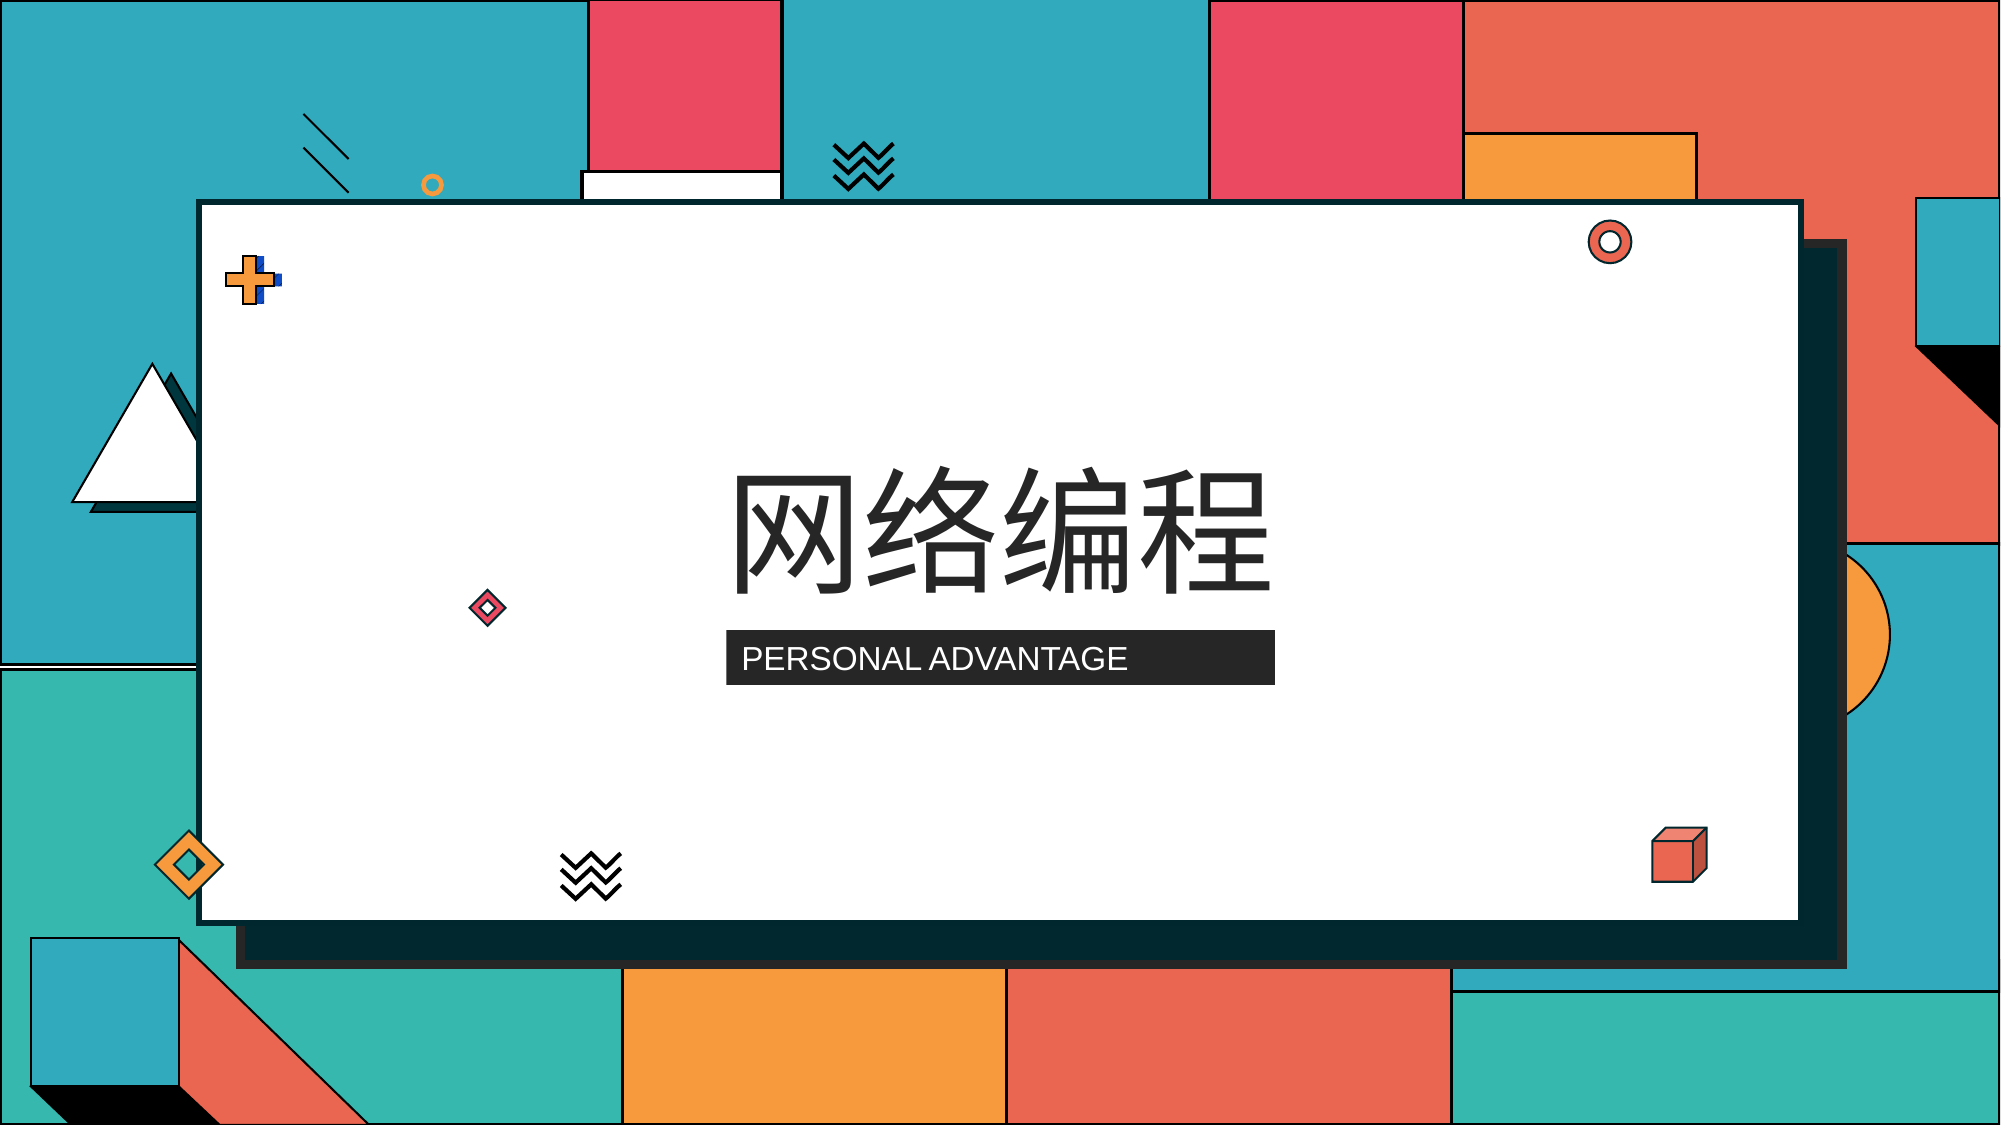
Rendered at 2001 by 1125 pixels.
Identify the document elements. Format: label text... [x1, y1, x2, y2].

text_box 网络编程 [710, 439, 1290, 619]
text_box PERSONAL ADVANTAGE [726, 630, 1275, 685]
